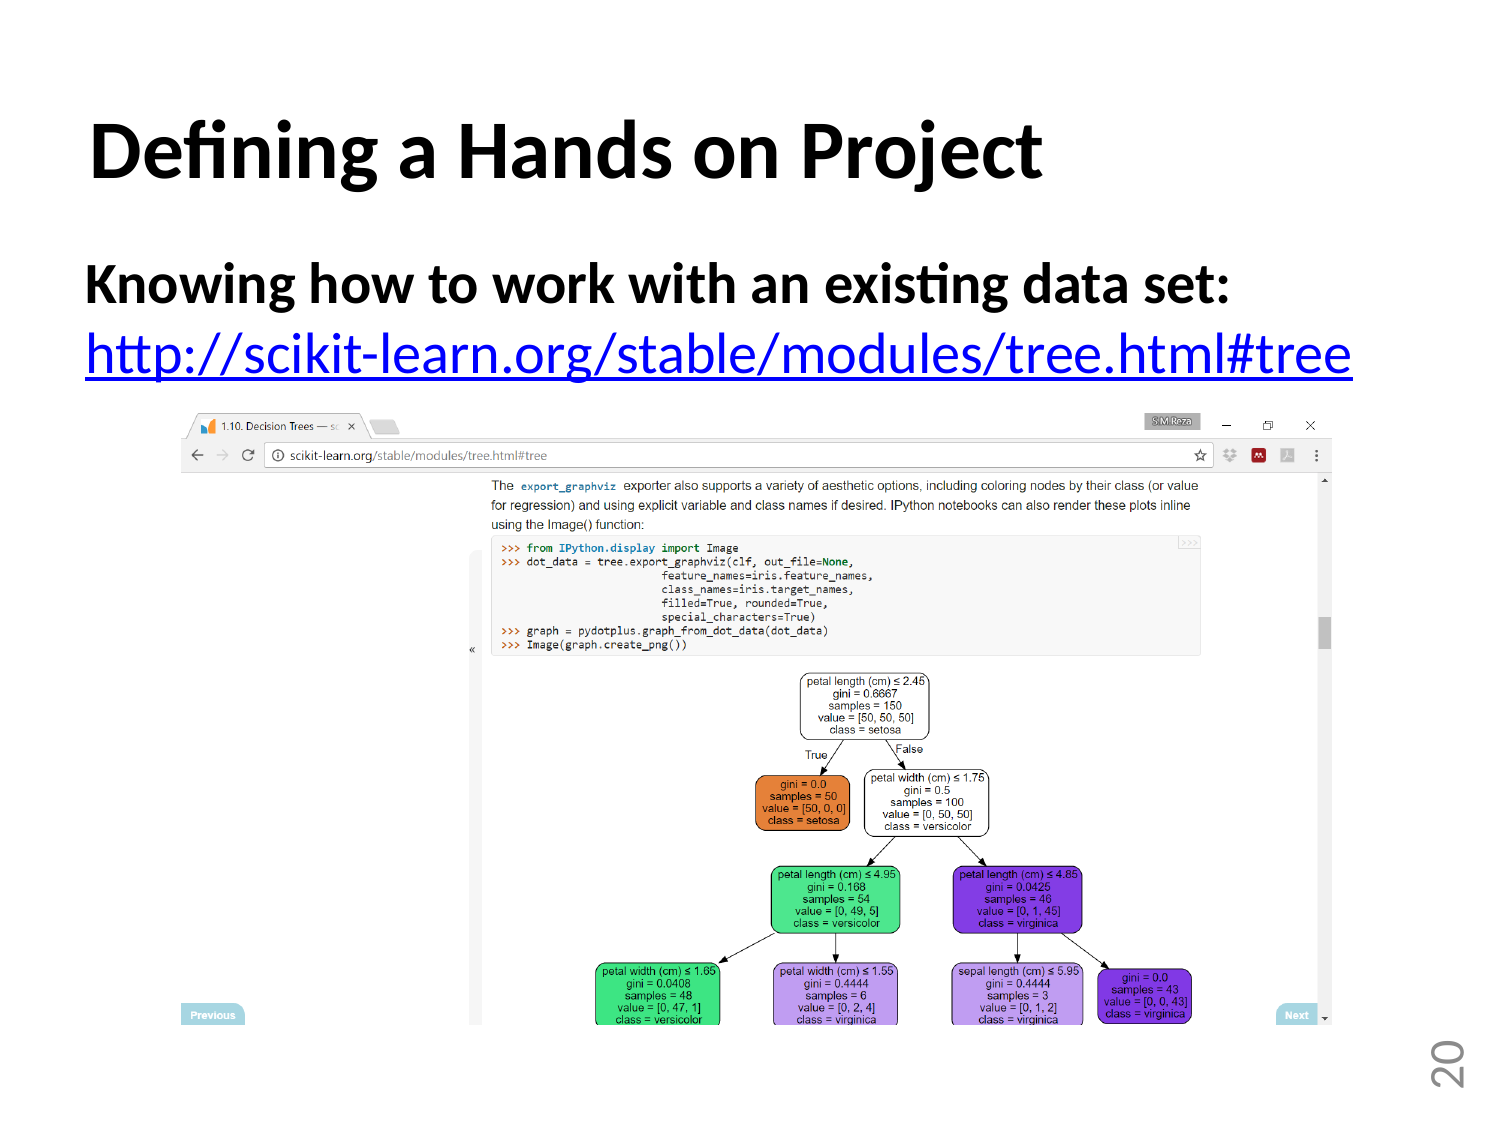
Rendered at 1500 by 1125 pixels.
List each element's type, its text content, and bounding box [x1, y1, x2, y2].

picture [180, 413, 1332, 1026]
slide_number 20 [1412, 1025, 1475, 1125]
text_box Defining a Hands on Project [74, 87, 1438, 203]
text_box Knowing how to work with an existing data set: http://scikit-learn.org/stable/modules/tree.html#tree [70, 237, 1434, 463]
